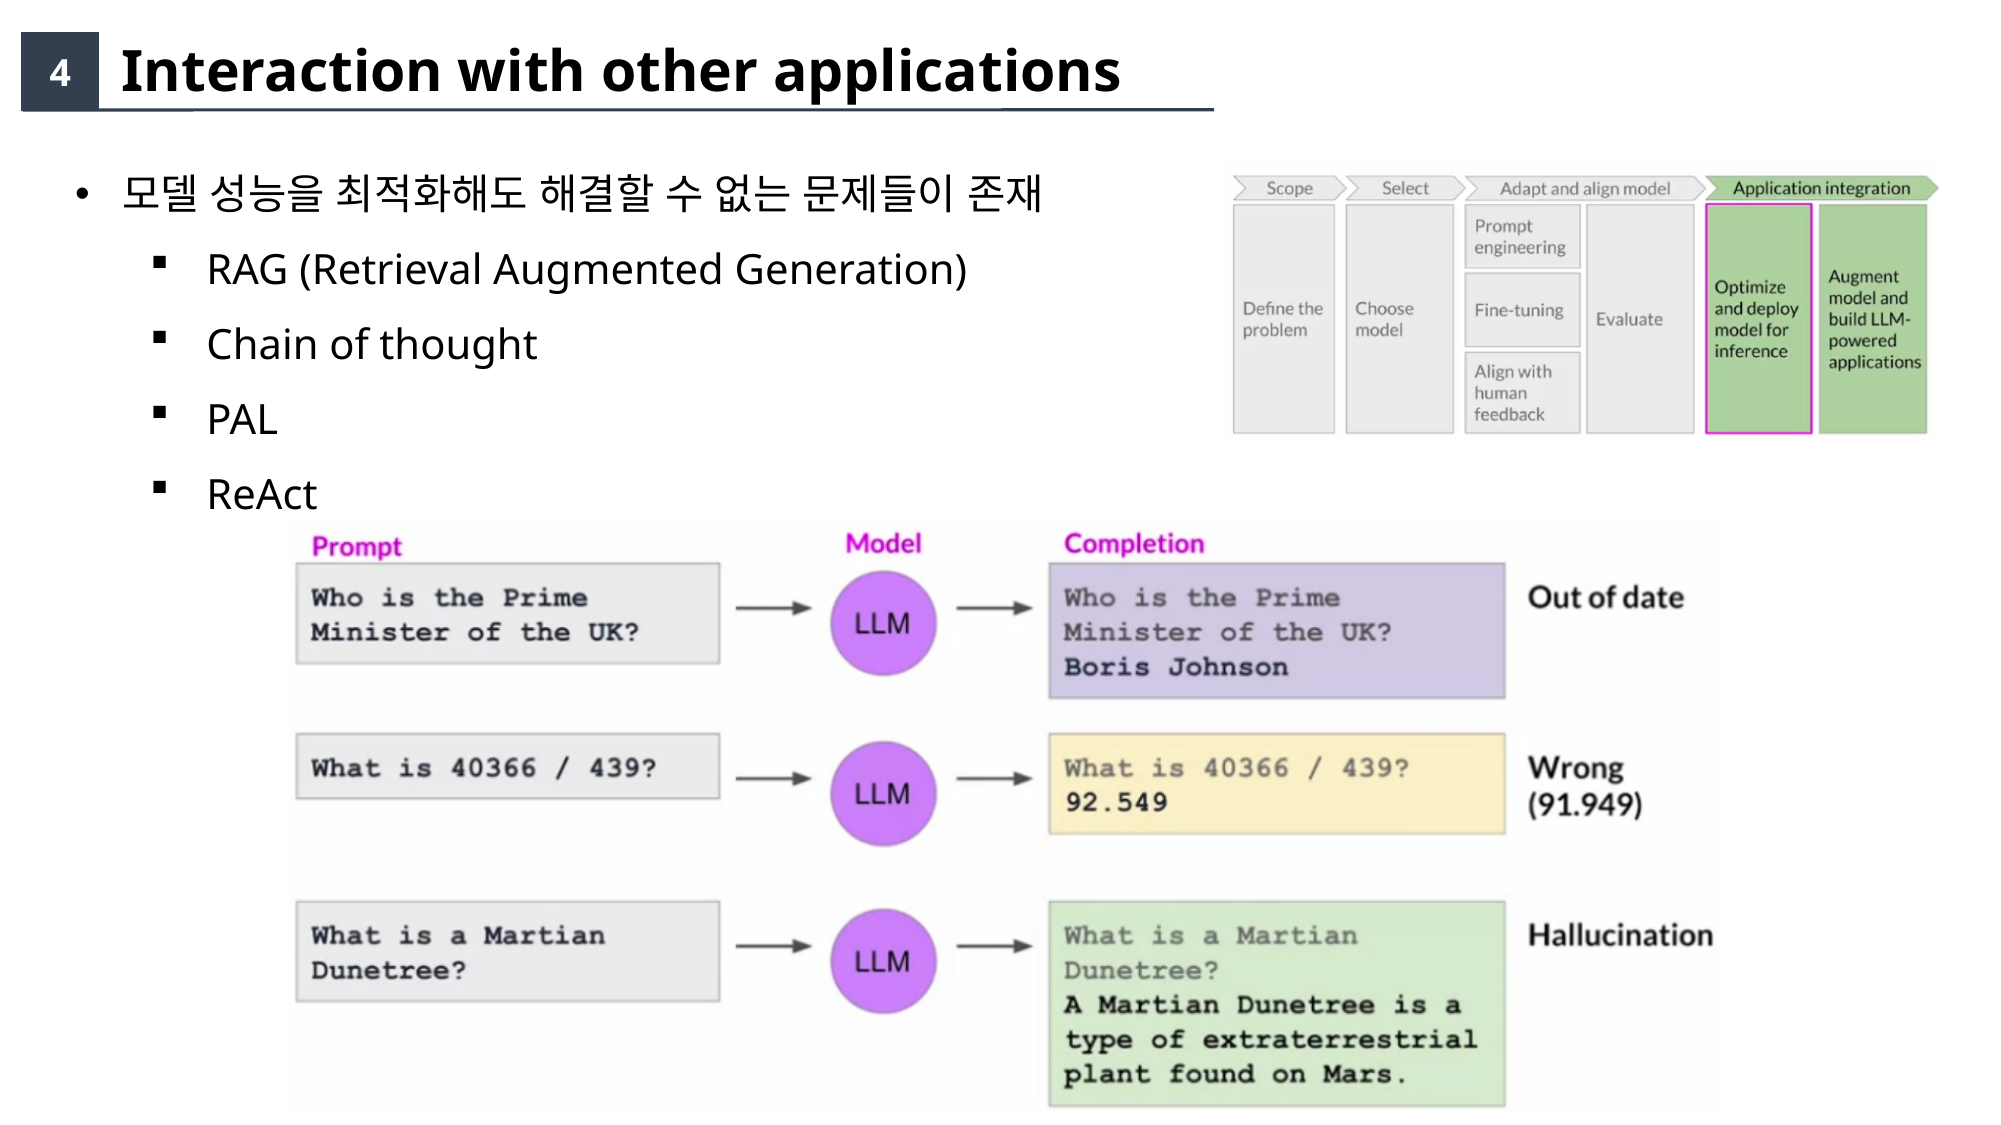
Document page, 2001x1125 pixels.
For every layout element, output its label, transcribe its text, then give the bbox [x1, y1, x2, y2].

text_box Interaction with other applications [106, 35, 1377, 112]
text_box 모델 성능을 최적화해도 해결할 수 없는 문제들이 존재 RAG (Retrieval Augmented Generation) Chain of thought PAL ReAct [60, 135, 1927, 526]
text_box 4 [21, 32, 99, 111]
picture [289, 521, 1735, 1116]
picture [1214, 161, 1940, 440]
